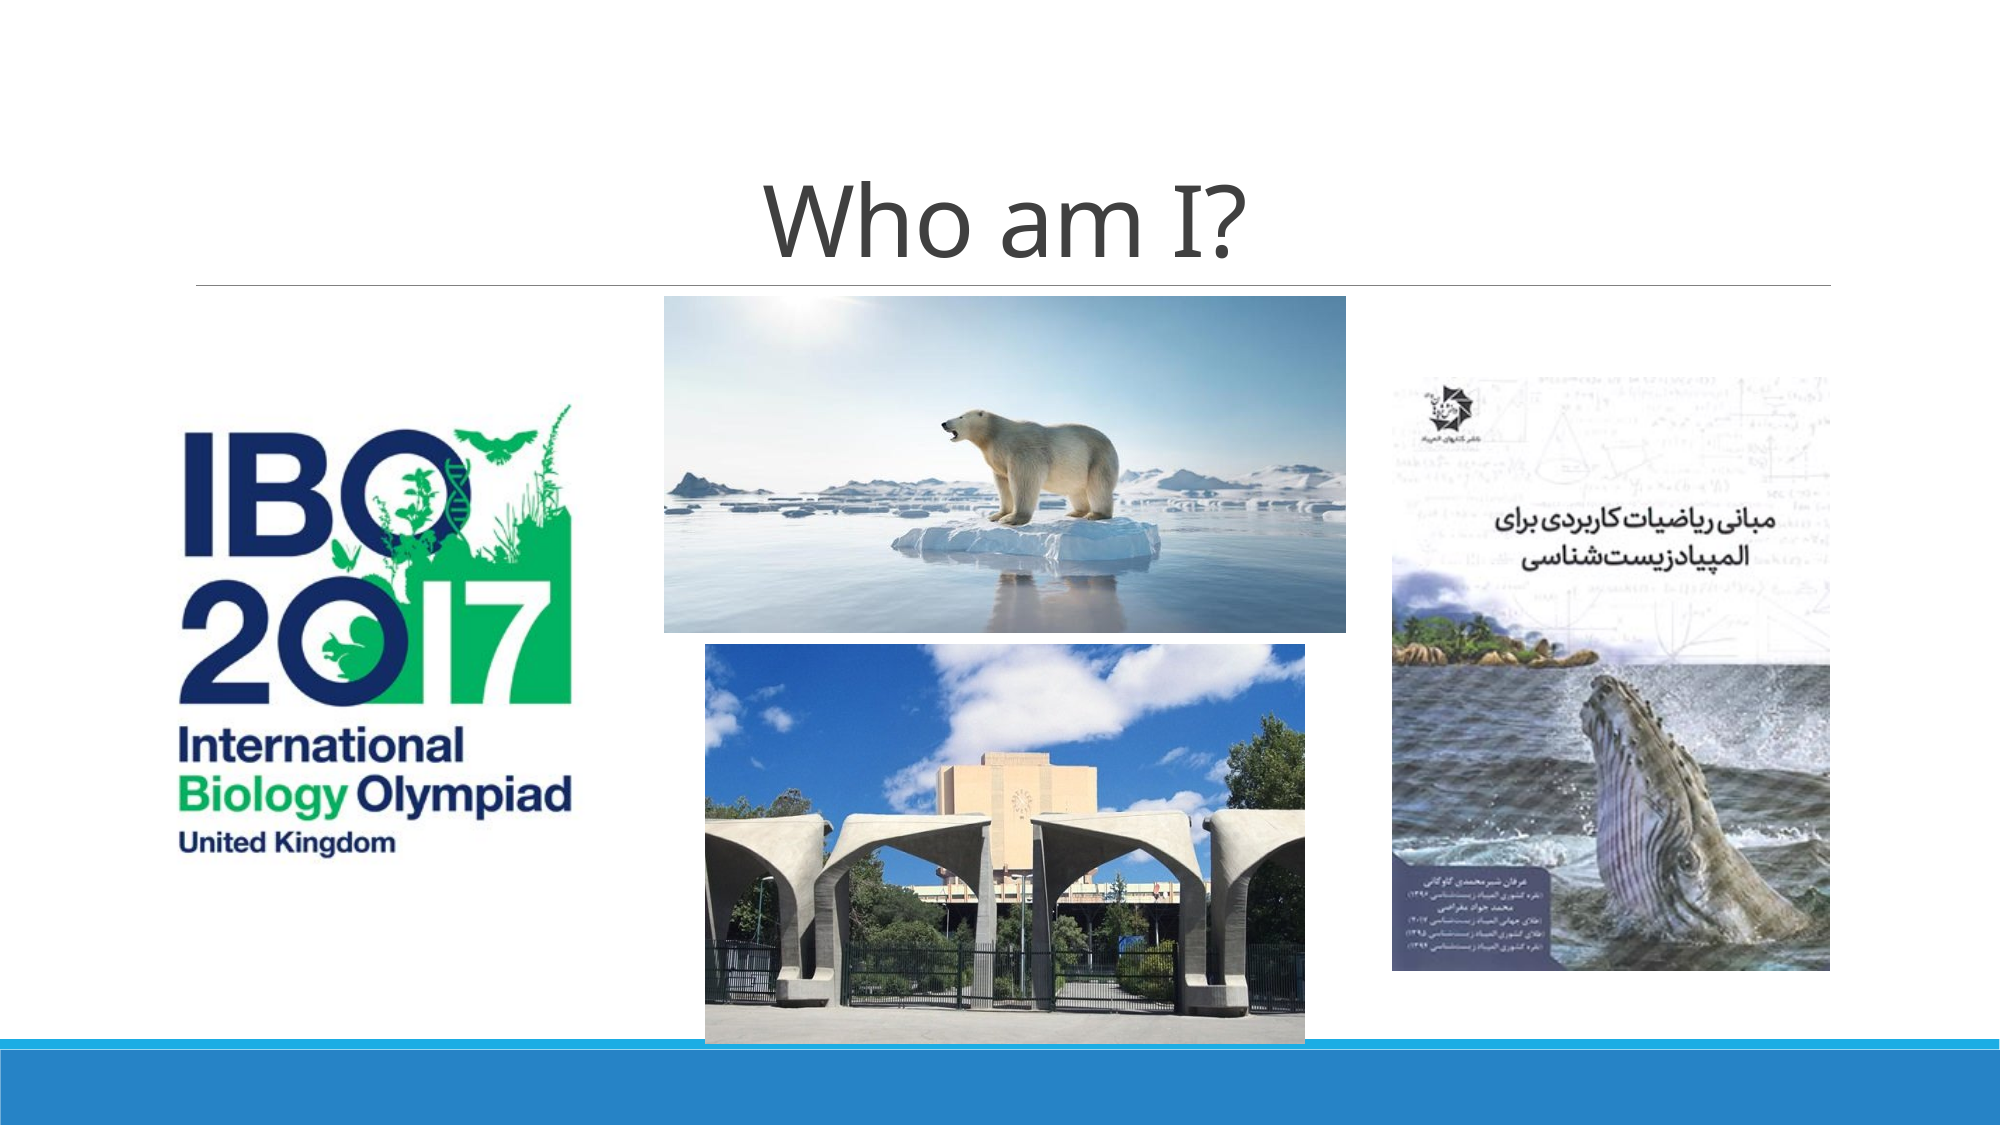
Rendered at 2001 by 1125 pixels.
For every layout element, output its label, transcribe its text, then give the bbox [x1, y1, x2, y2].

title Who am I? [180, 47, 1830, 285]
picture [132, 391, 615, 874]
picture [664, 296, 1346, 634]
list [704, 644, 1305, 1045]
picture [1391, 376, 1831, 972]
